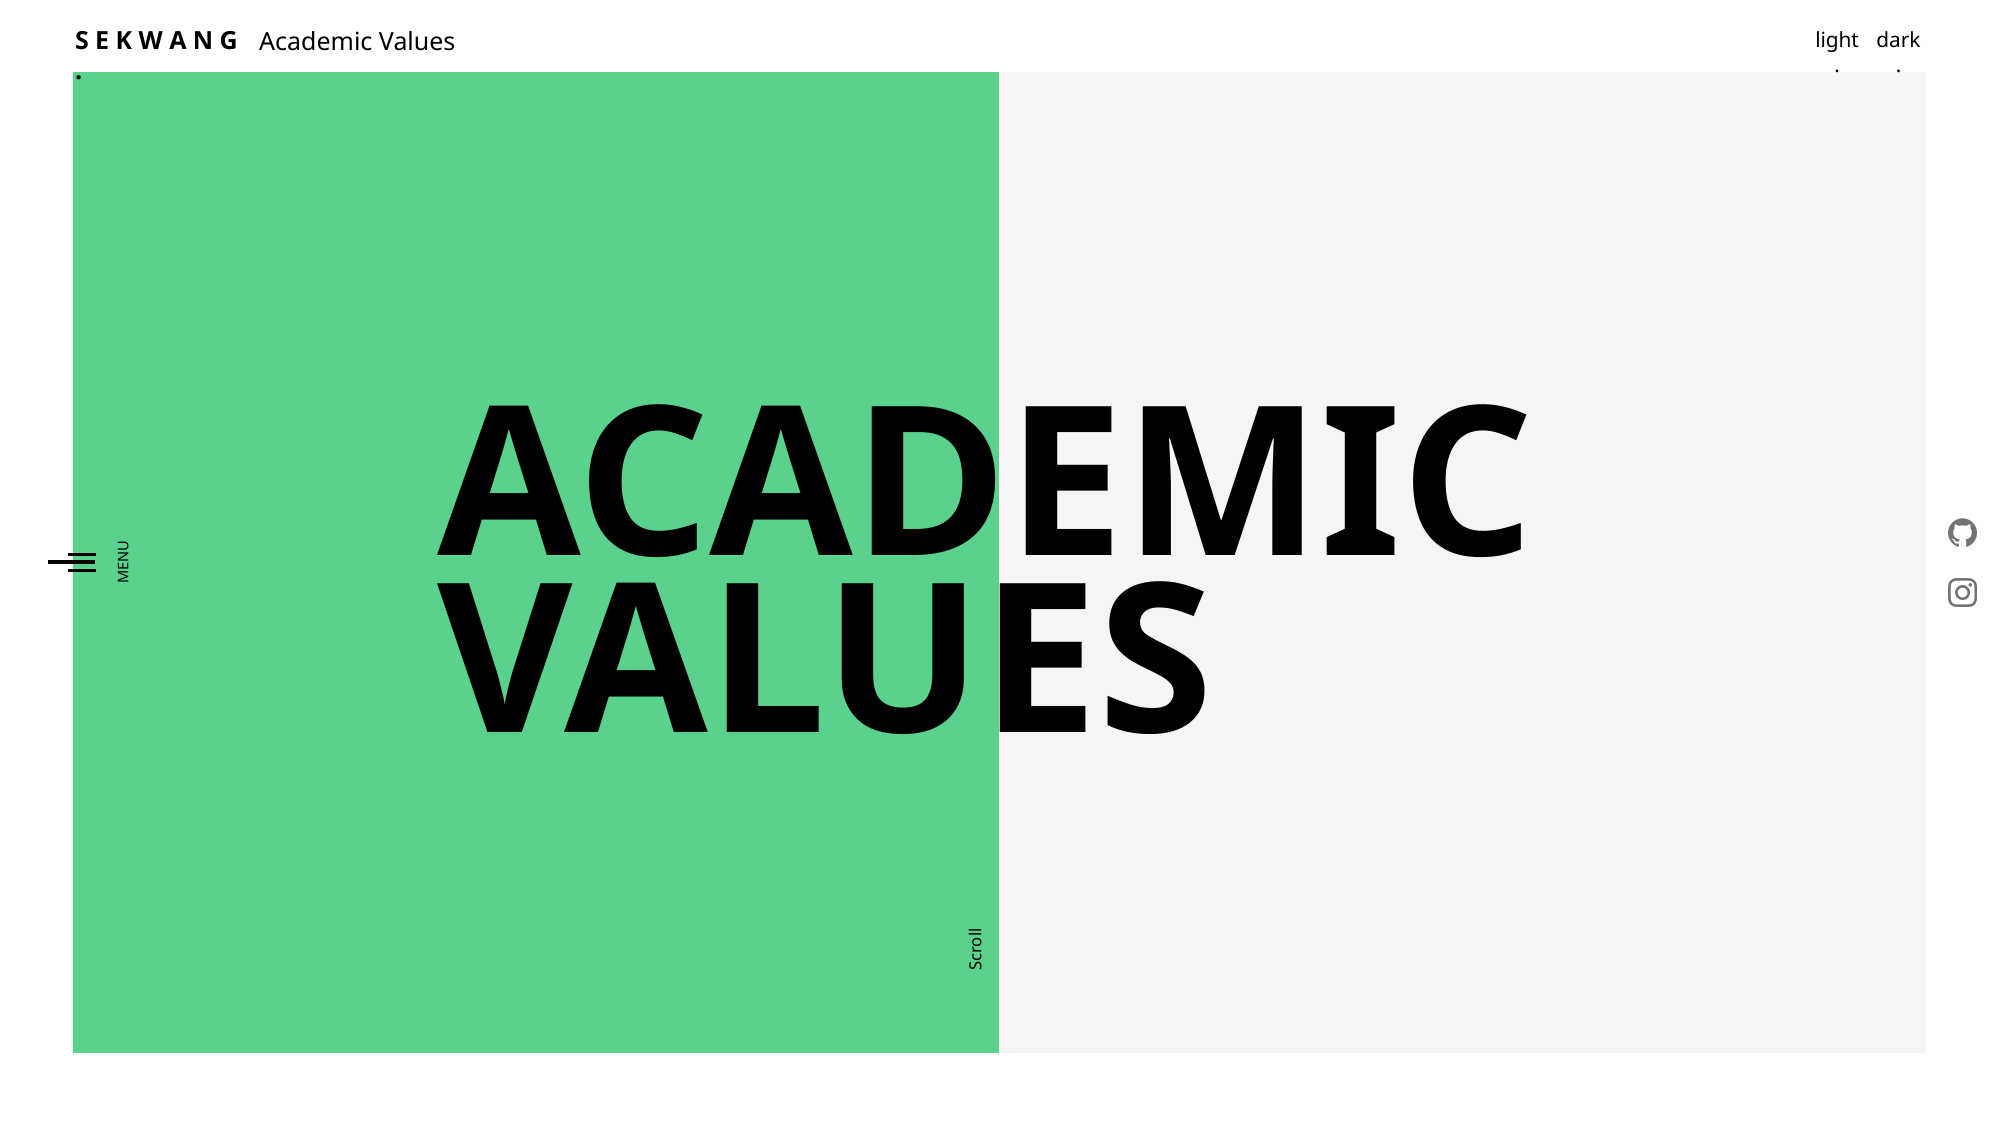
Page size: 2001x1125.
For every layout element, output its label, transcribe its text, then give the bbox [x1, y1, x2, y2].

text_box dark. [1861, 19, 1936, 84]
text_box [423, 339, 1575, 784]
text_box light. [1799, 19, 1861, 72]
text_box Academic Values [244, 18, 809, 63]
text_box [48, 554, 97, 571]
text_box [72, 72, 1926, 1053]
picture [1948, 578, 1977, 607]
picture [1948, 518, 1977, 547]
text_box S E K W A N G . [60, 17, 259, 92]
